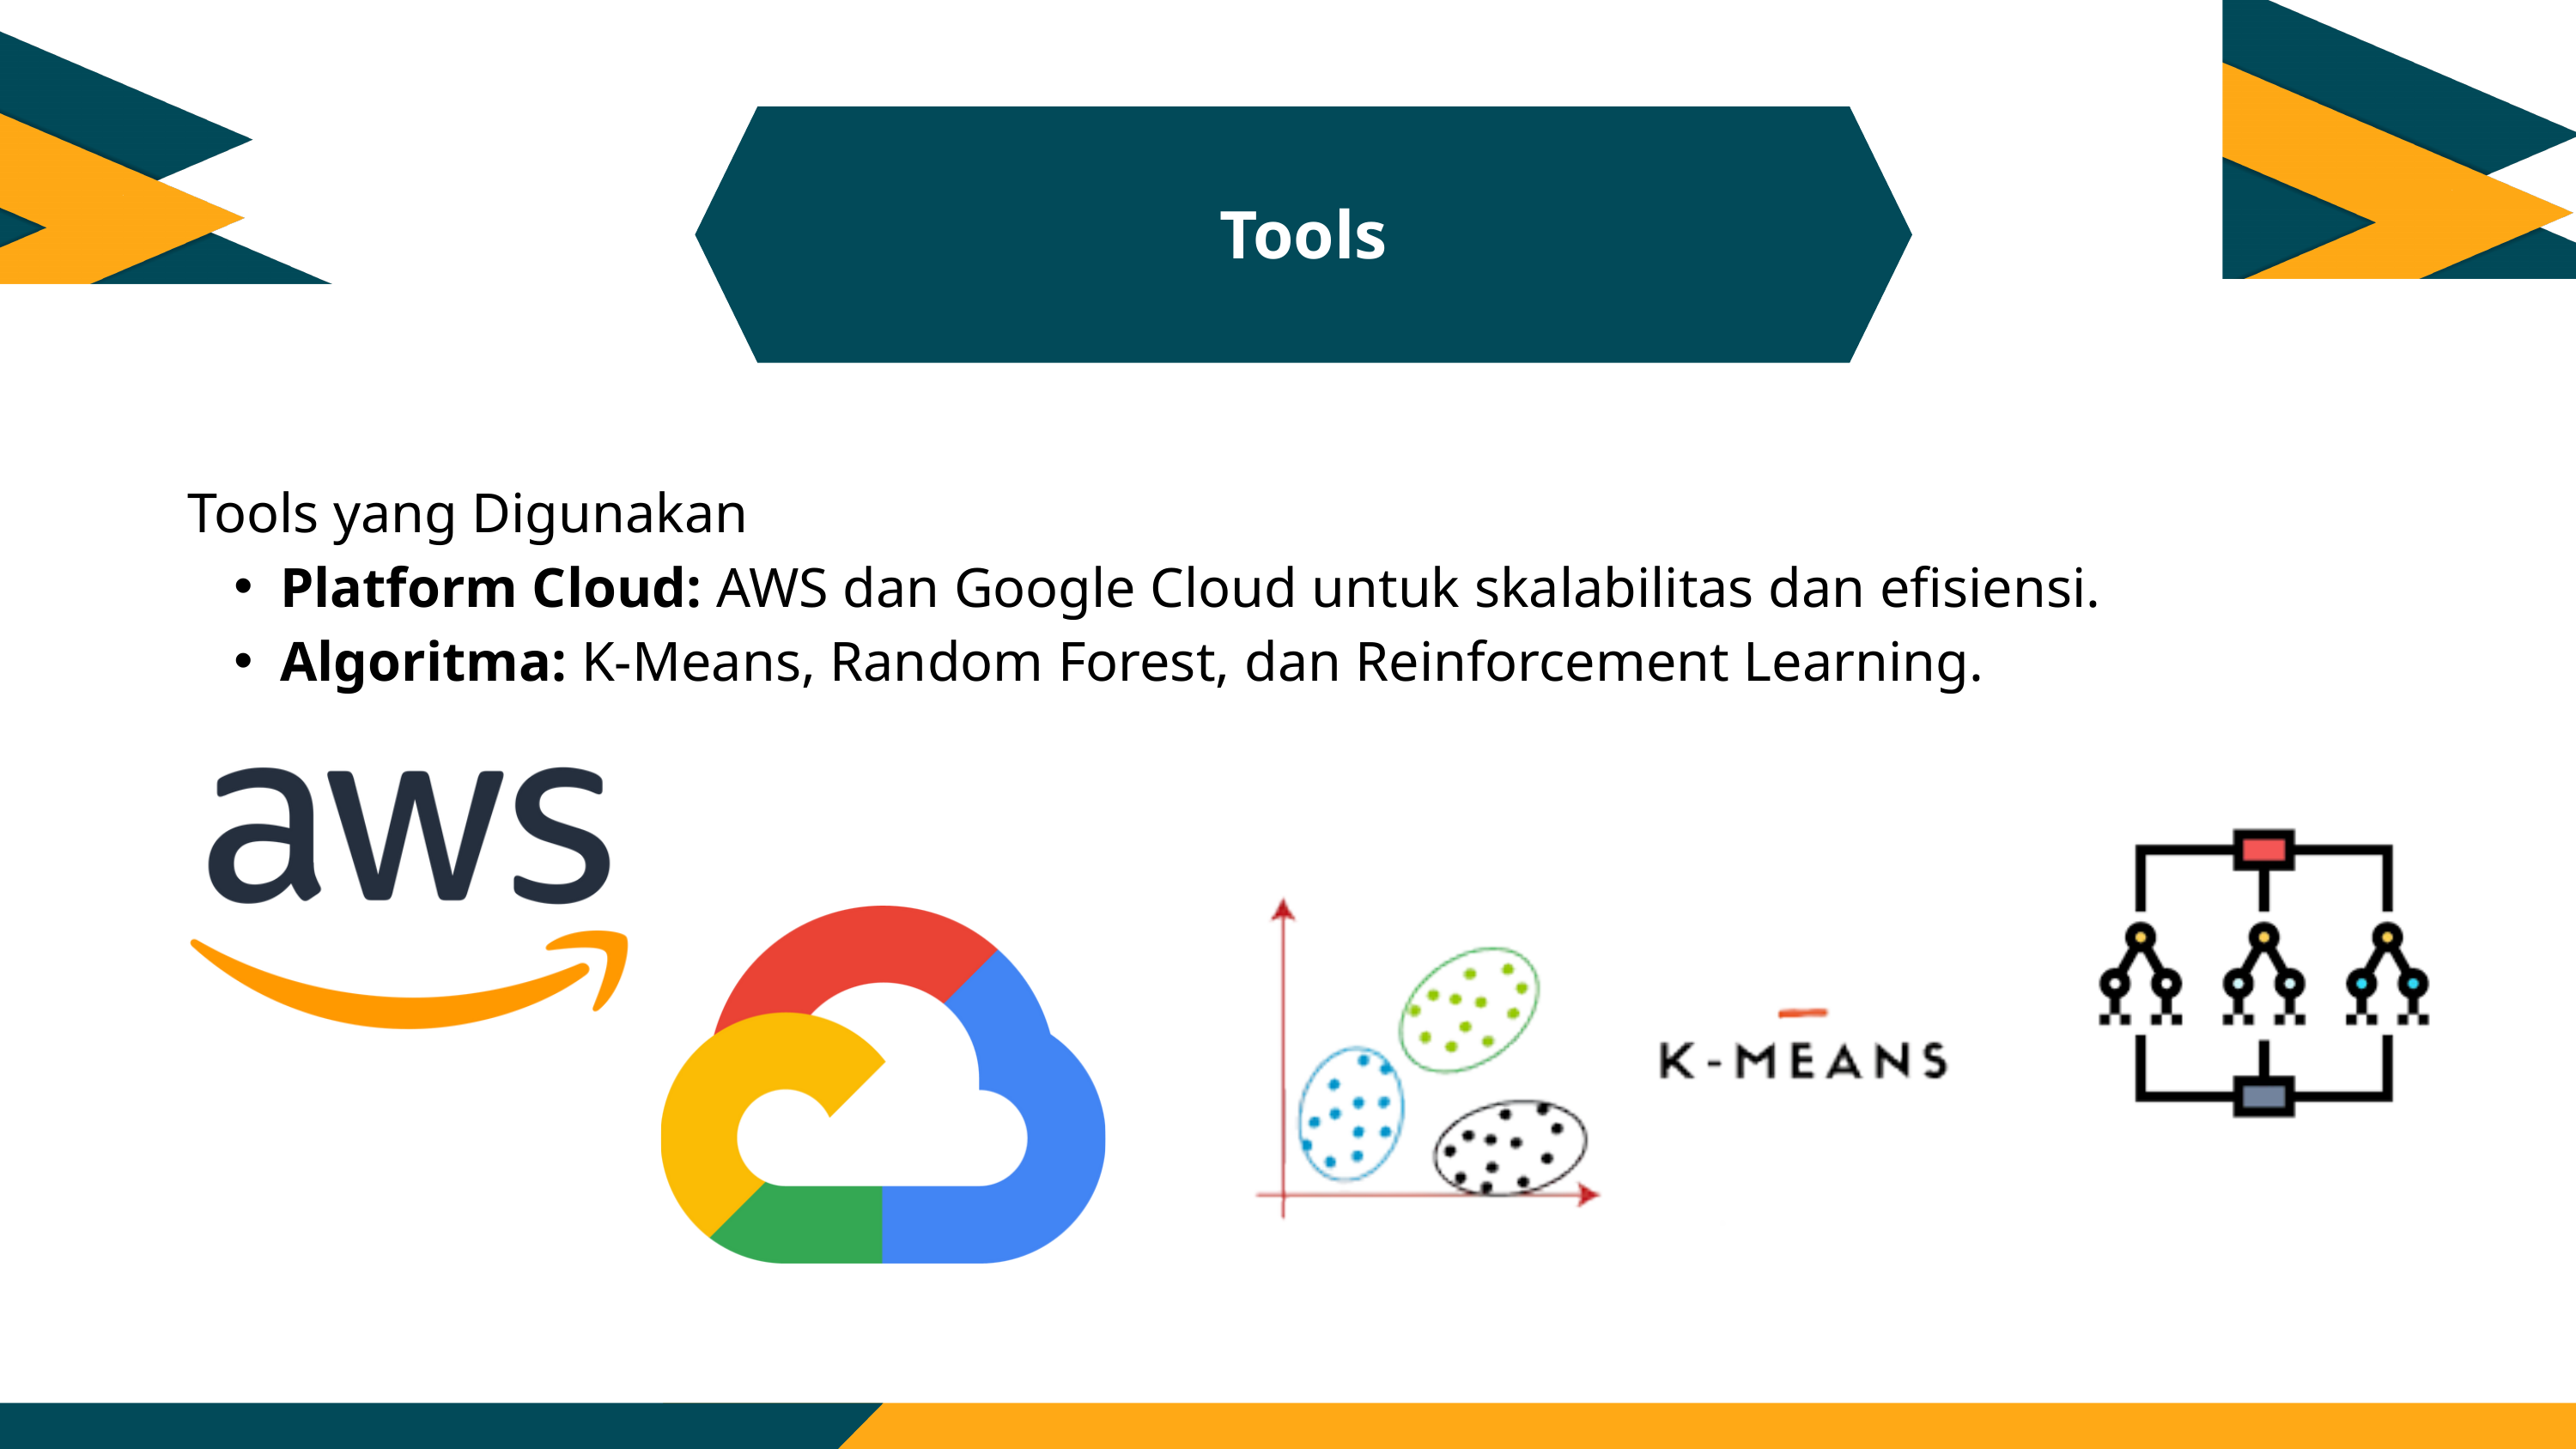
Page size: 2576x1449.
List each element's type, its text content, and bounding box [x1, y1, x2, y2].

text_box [884, 1403, 2576, 1449]
text_box Tools yang Digunakan Platform Cloud: AWS dan Google Cloud untuk skalabilitas dan efisiensi. Algoritma: K-Means, Random Forest, dan Reinforcement Learning. [188, 468, 2388, 767]
text_box [1229, 840, 1971, 1304]
text_box [2222, 0, 2576, 279]
text_box [0, 0, 354, 284]
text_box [695, 106, 1913, 363]
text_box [0, 1403, 884, 1449]
text_box [2037, 746, 2493, 1202]
text_box [660, 906, 1106, 1264]
text_box [188, 767, 630, 1031]
